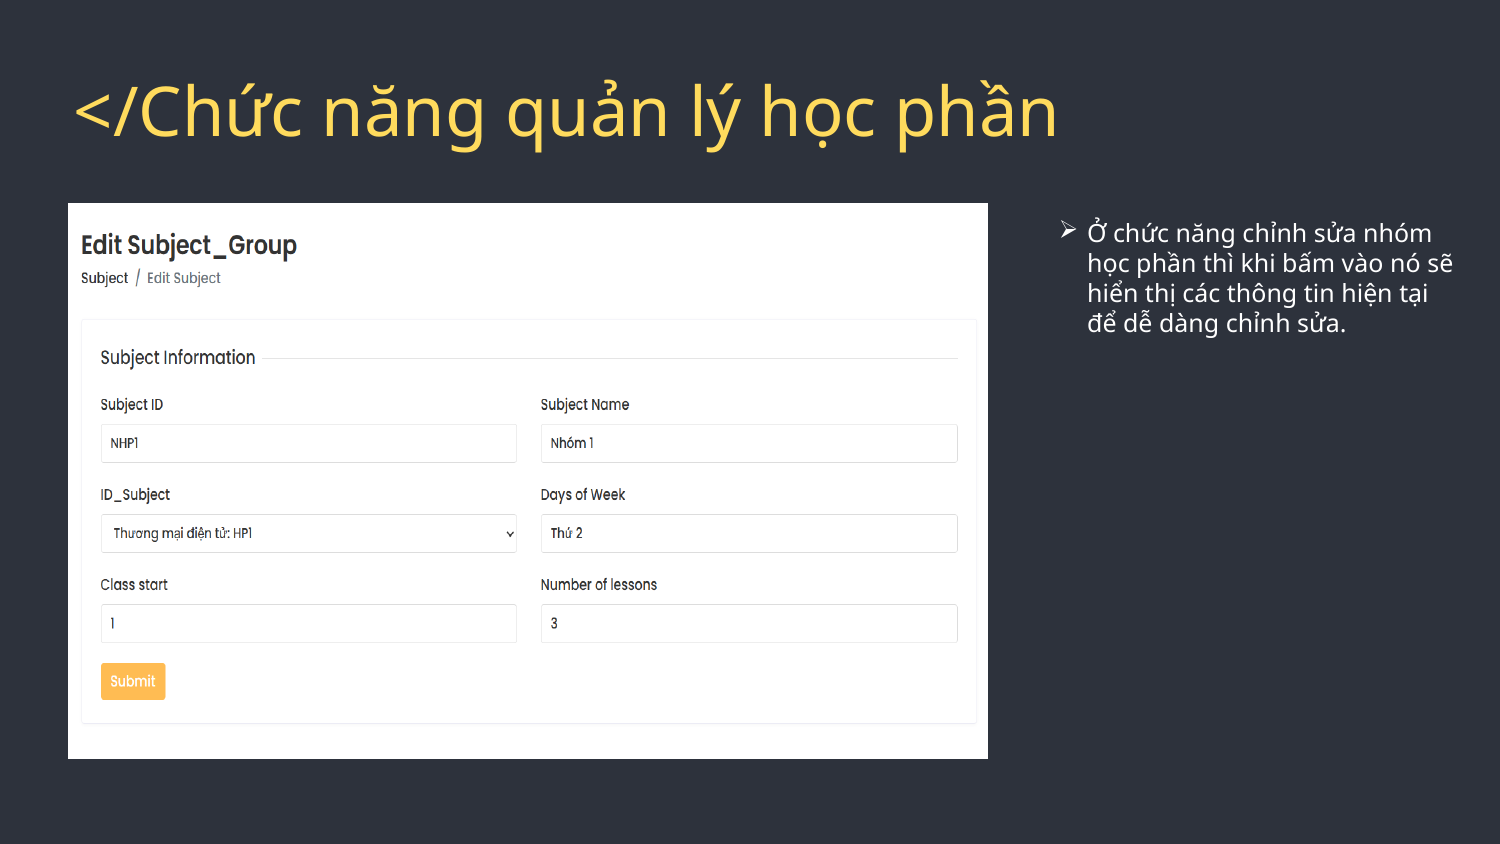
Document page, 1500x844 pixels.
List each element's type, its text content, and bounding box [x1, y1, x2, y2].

title </Chức năng quản lý học phần [59, 53, 1323, 148]
picture [68, 202, 988, 760]
text_box Ở chức năng chỉnh sửa nhóm học phần thì khi bấm vào nó sẽ hiển thị các thông tin hiện tại để dễ dàng chỉnh sửa. [1043, 203, 1474, 293]
